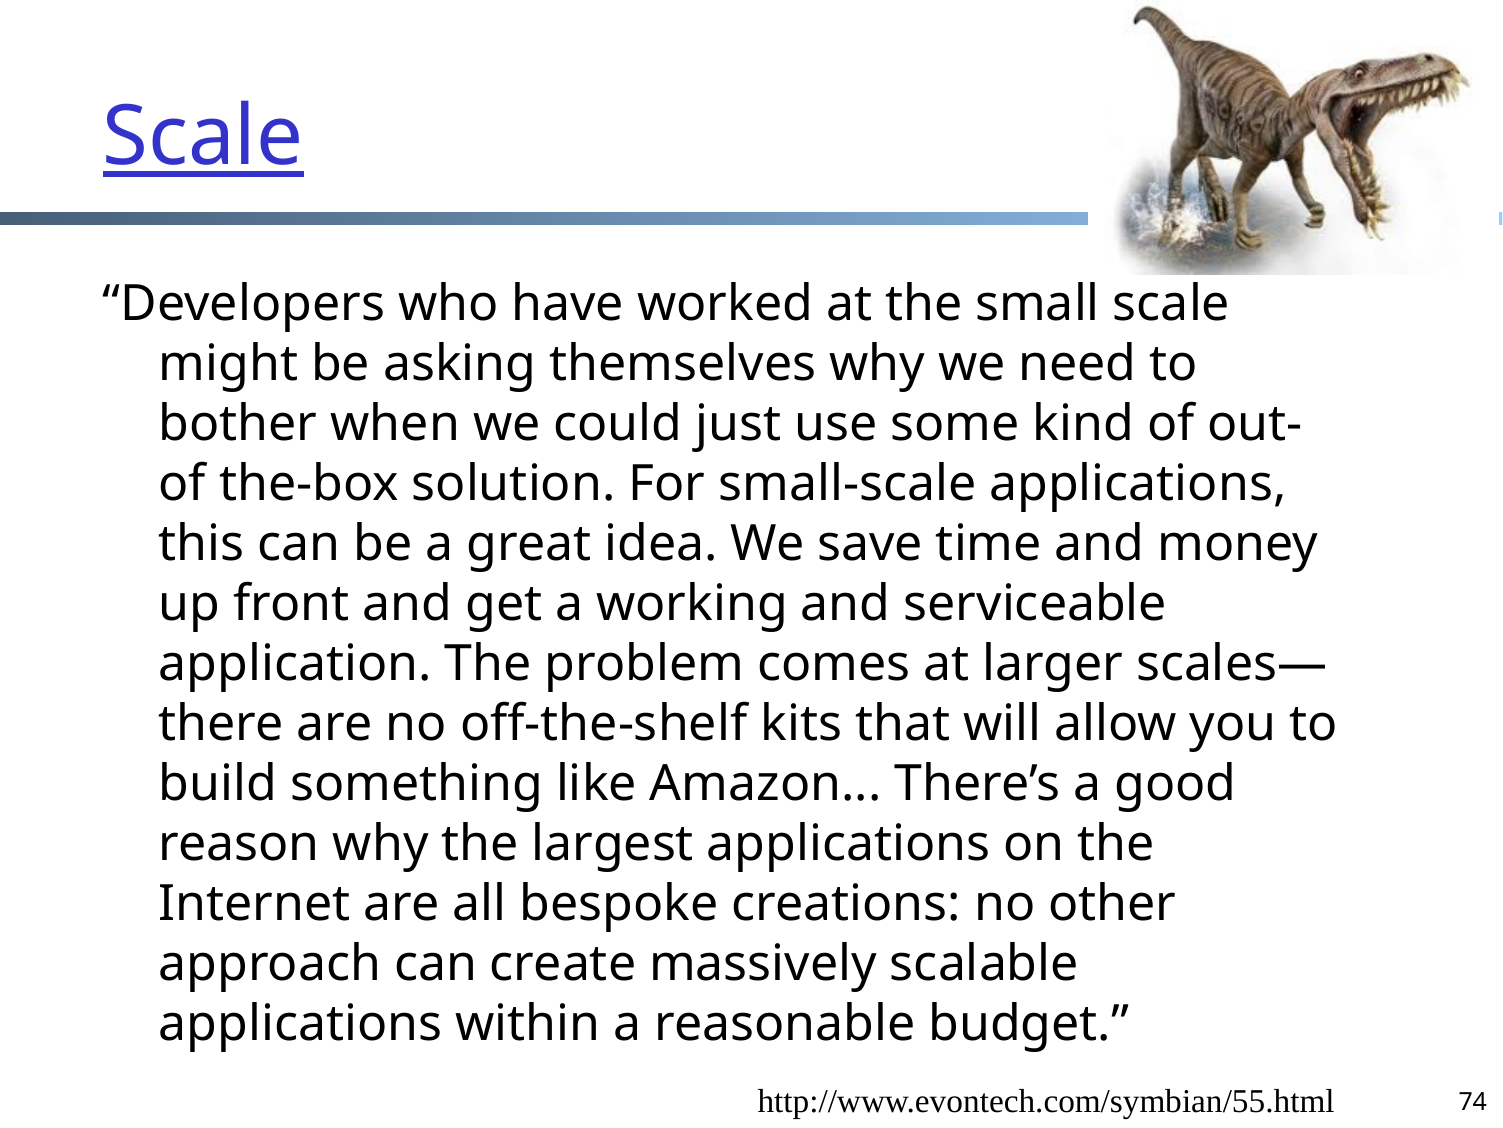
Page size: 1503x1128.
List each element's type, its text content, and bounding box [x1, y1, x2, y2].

list “Developers who have worked at the small scale might be asking themselves why we need to bother when we could just use some kind of out-of the-box solution. For small-scale applications, this can be a great idea. We save time and money up front and get a working and serviceable application. The problem comes at larger scales—there are no off-the-shelf kits that will allow you to build something like Amazon... There’s a good reason why the largest applications on the Internet are all bespoke creations: no other approach can create massively scalable applications within a reasonable budget.” [87, 263, 1365, 1027]
title Scale [87, 37, 1083, 226]
text_box http://www.evontech.com/symbian/55.html [742, 1071, 1351, 1126]
slide_number 74 [1151, 1051, 1503, 1128]
picture [1088, 0, 1499, 275]
